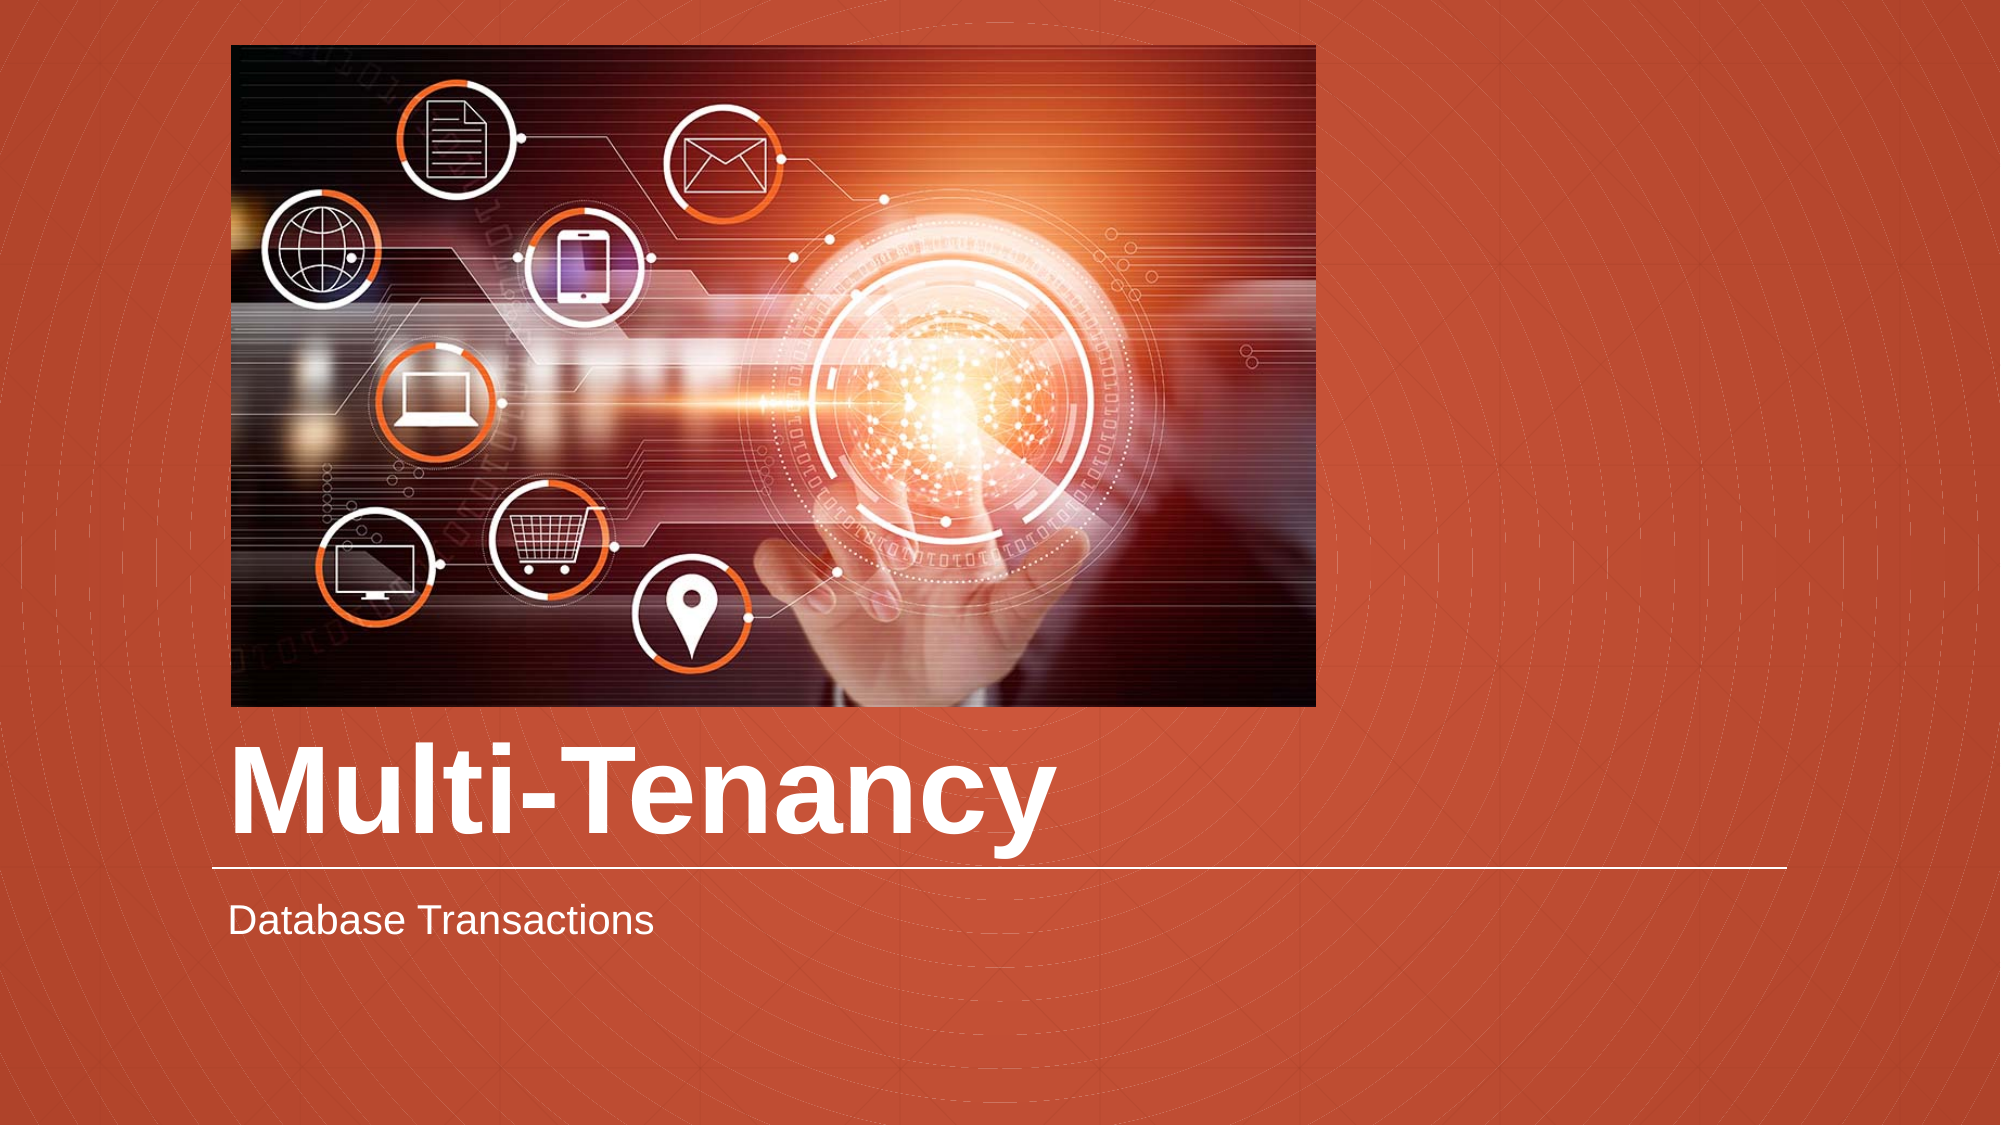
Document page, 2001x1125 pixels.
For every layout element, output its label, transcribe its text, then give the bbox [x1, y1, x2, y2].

picture [231, 45, 1316, 707]
title Multi-Tenancy [212, 416, 1788, 867]
list Database Transactions [212, 891, 1788, 966]
